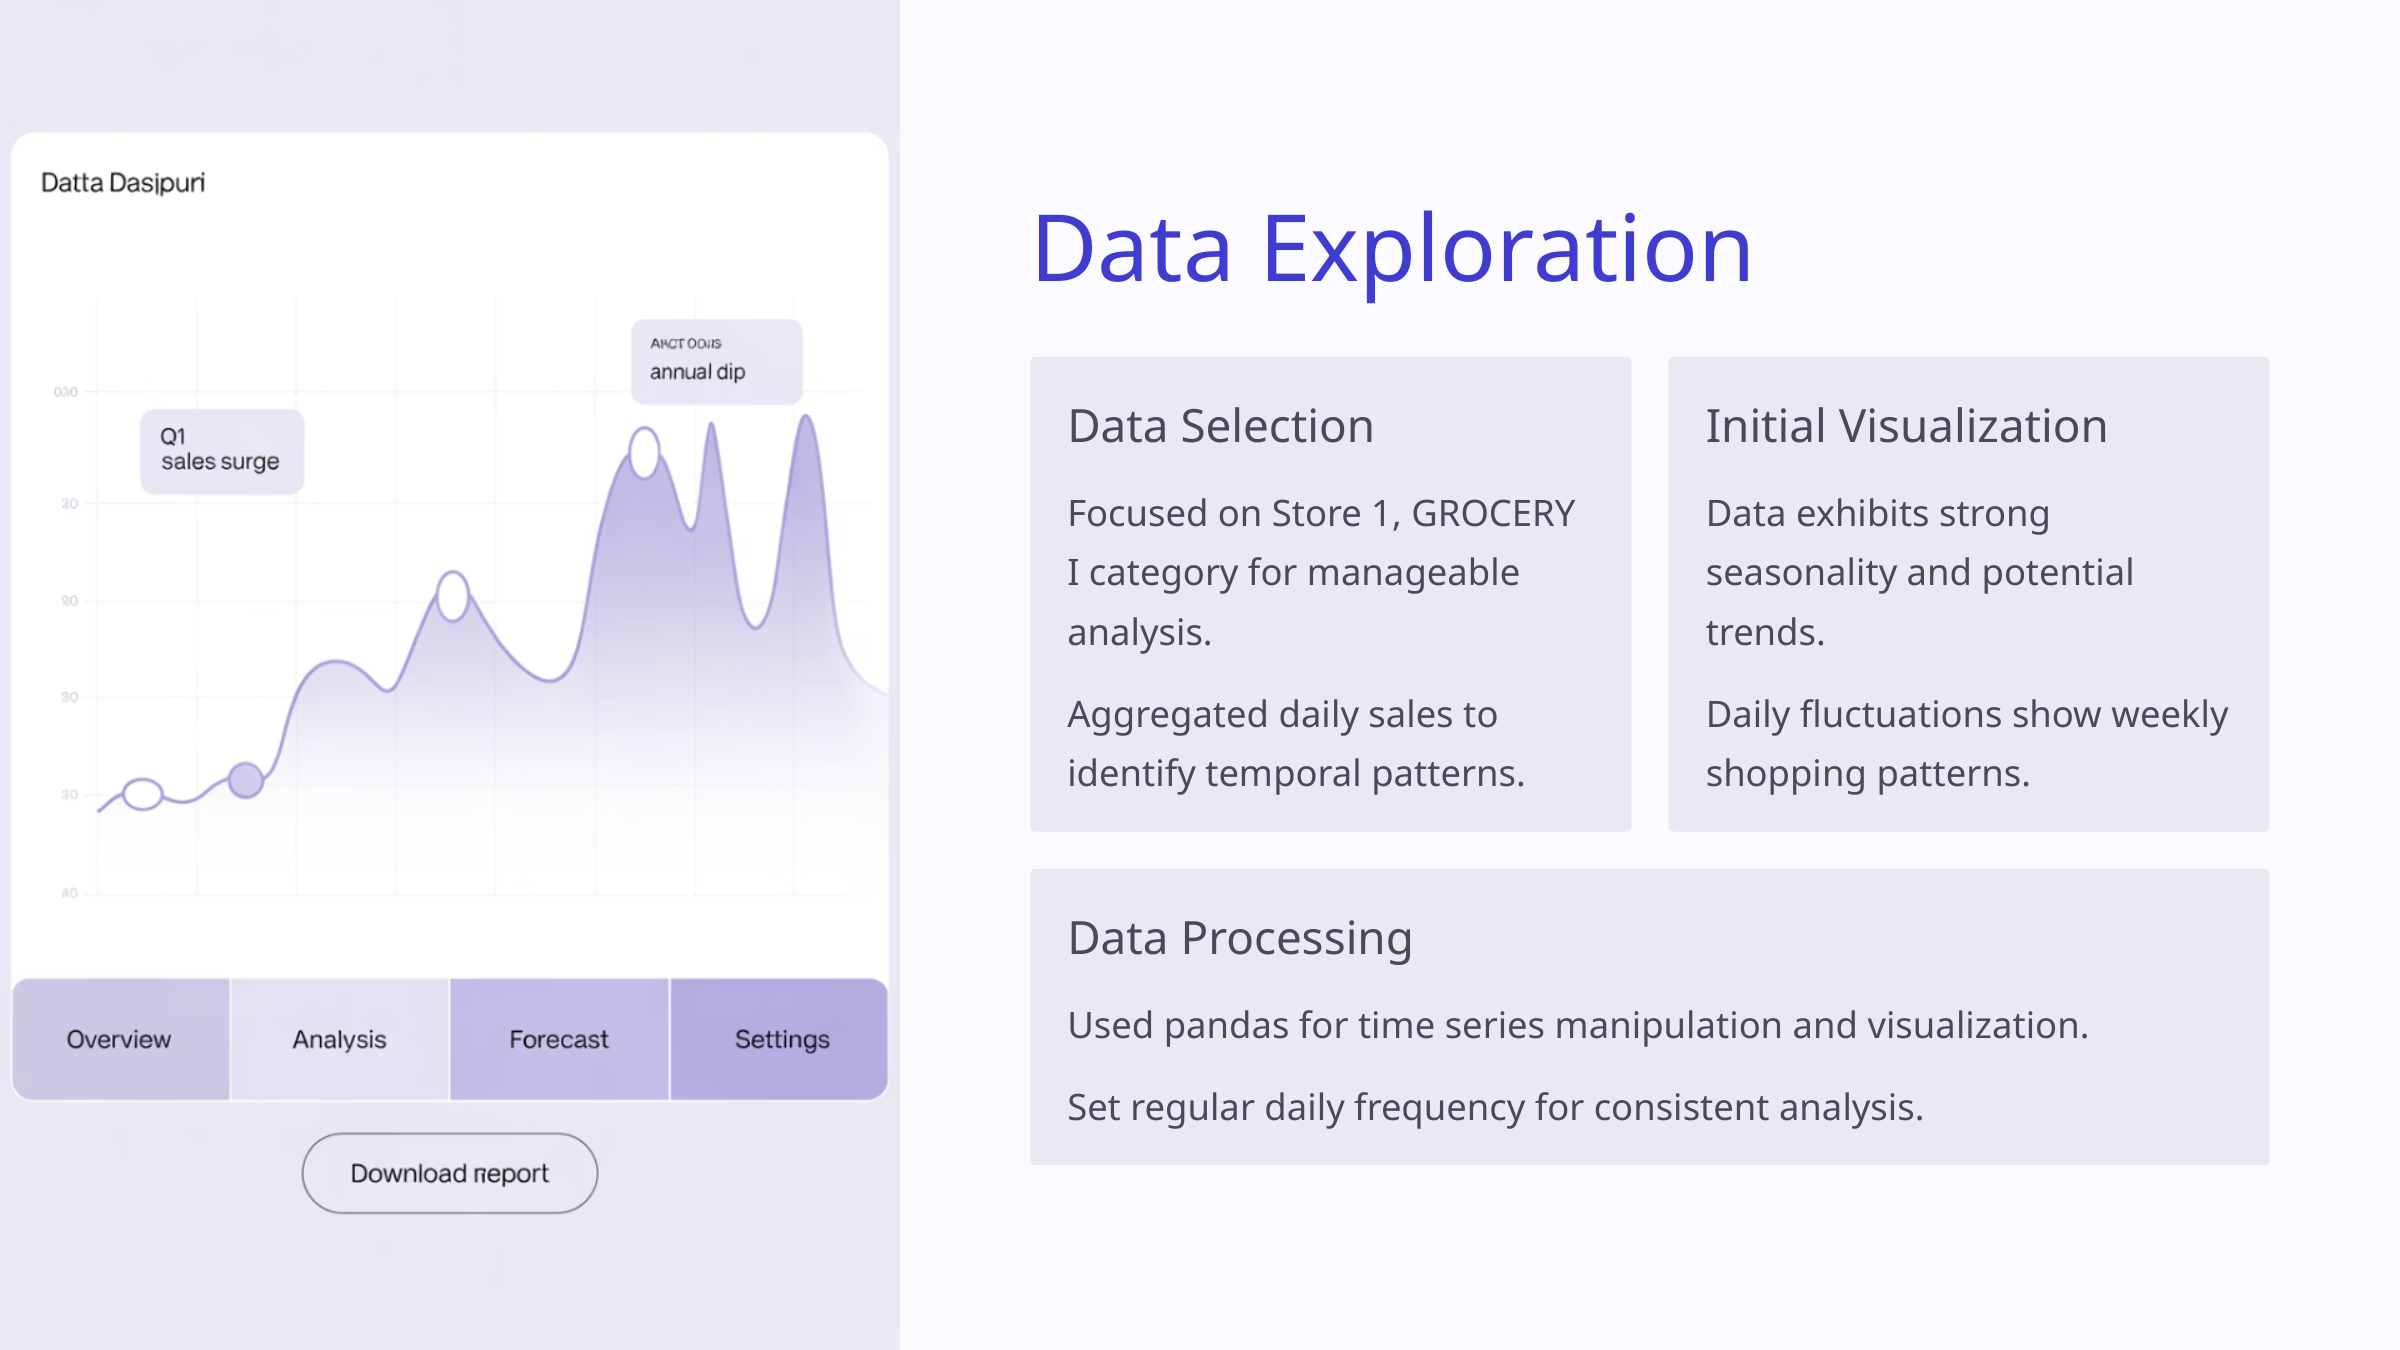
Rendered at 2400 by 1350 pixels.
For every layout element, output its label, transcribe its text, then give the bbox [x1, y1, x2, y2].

text_box Data exhibits strong seasonality and potential trends. [1705, 474, 2233, 653]
text_box Used pandas for time series manipulation and visualization. [1067, 986, 2233, 1046]
text_box Data Selection [1067, 394, 1533, 453]
text_box Initial Visualization [1705, 394, 2171, 453]
text_box Data Exploration [1030, 184, 1961, 302]
text_box [1668, 356, 2270, 832]
text_box [1030, 868, 2270, 1166]
text_box Daily fluctuations show weekly shopping patterns. [1705, 675, 2233, 795]
text_box Data Processing [1067, 906, 1533, 965]
text_box Aggregated daily sales to identify temporal patterns. [1067, 675, 1595, 795]
text_box Set regular daily frequency for consistent analysis. [1067, 1068, 2233, 1128]
text_box [1030, 356, 1632, 832]
picture [0, 0, 900, 1350]
text_box Focused on Store 1, GROCERY I category for manageable analysis. [1067, 474, 1595, 653]
